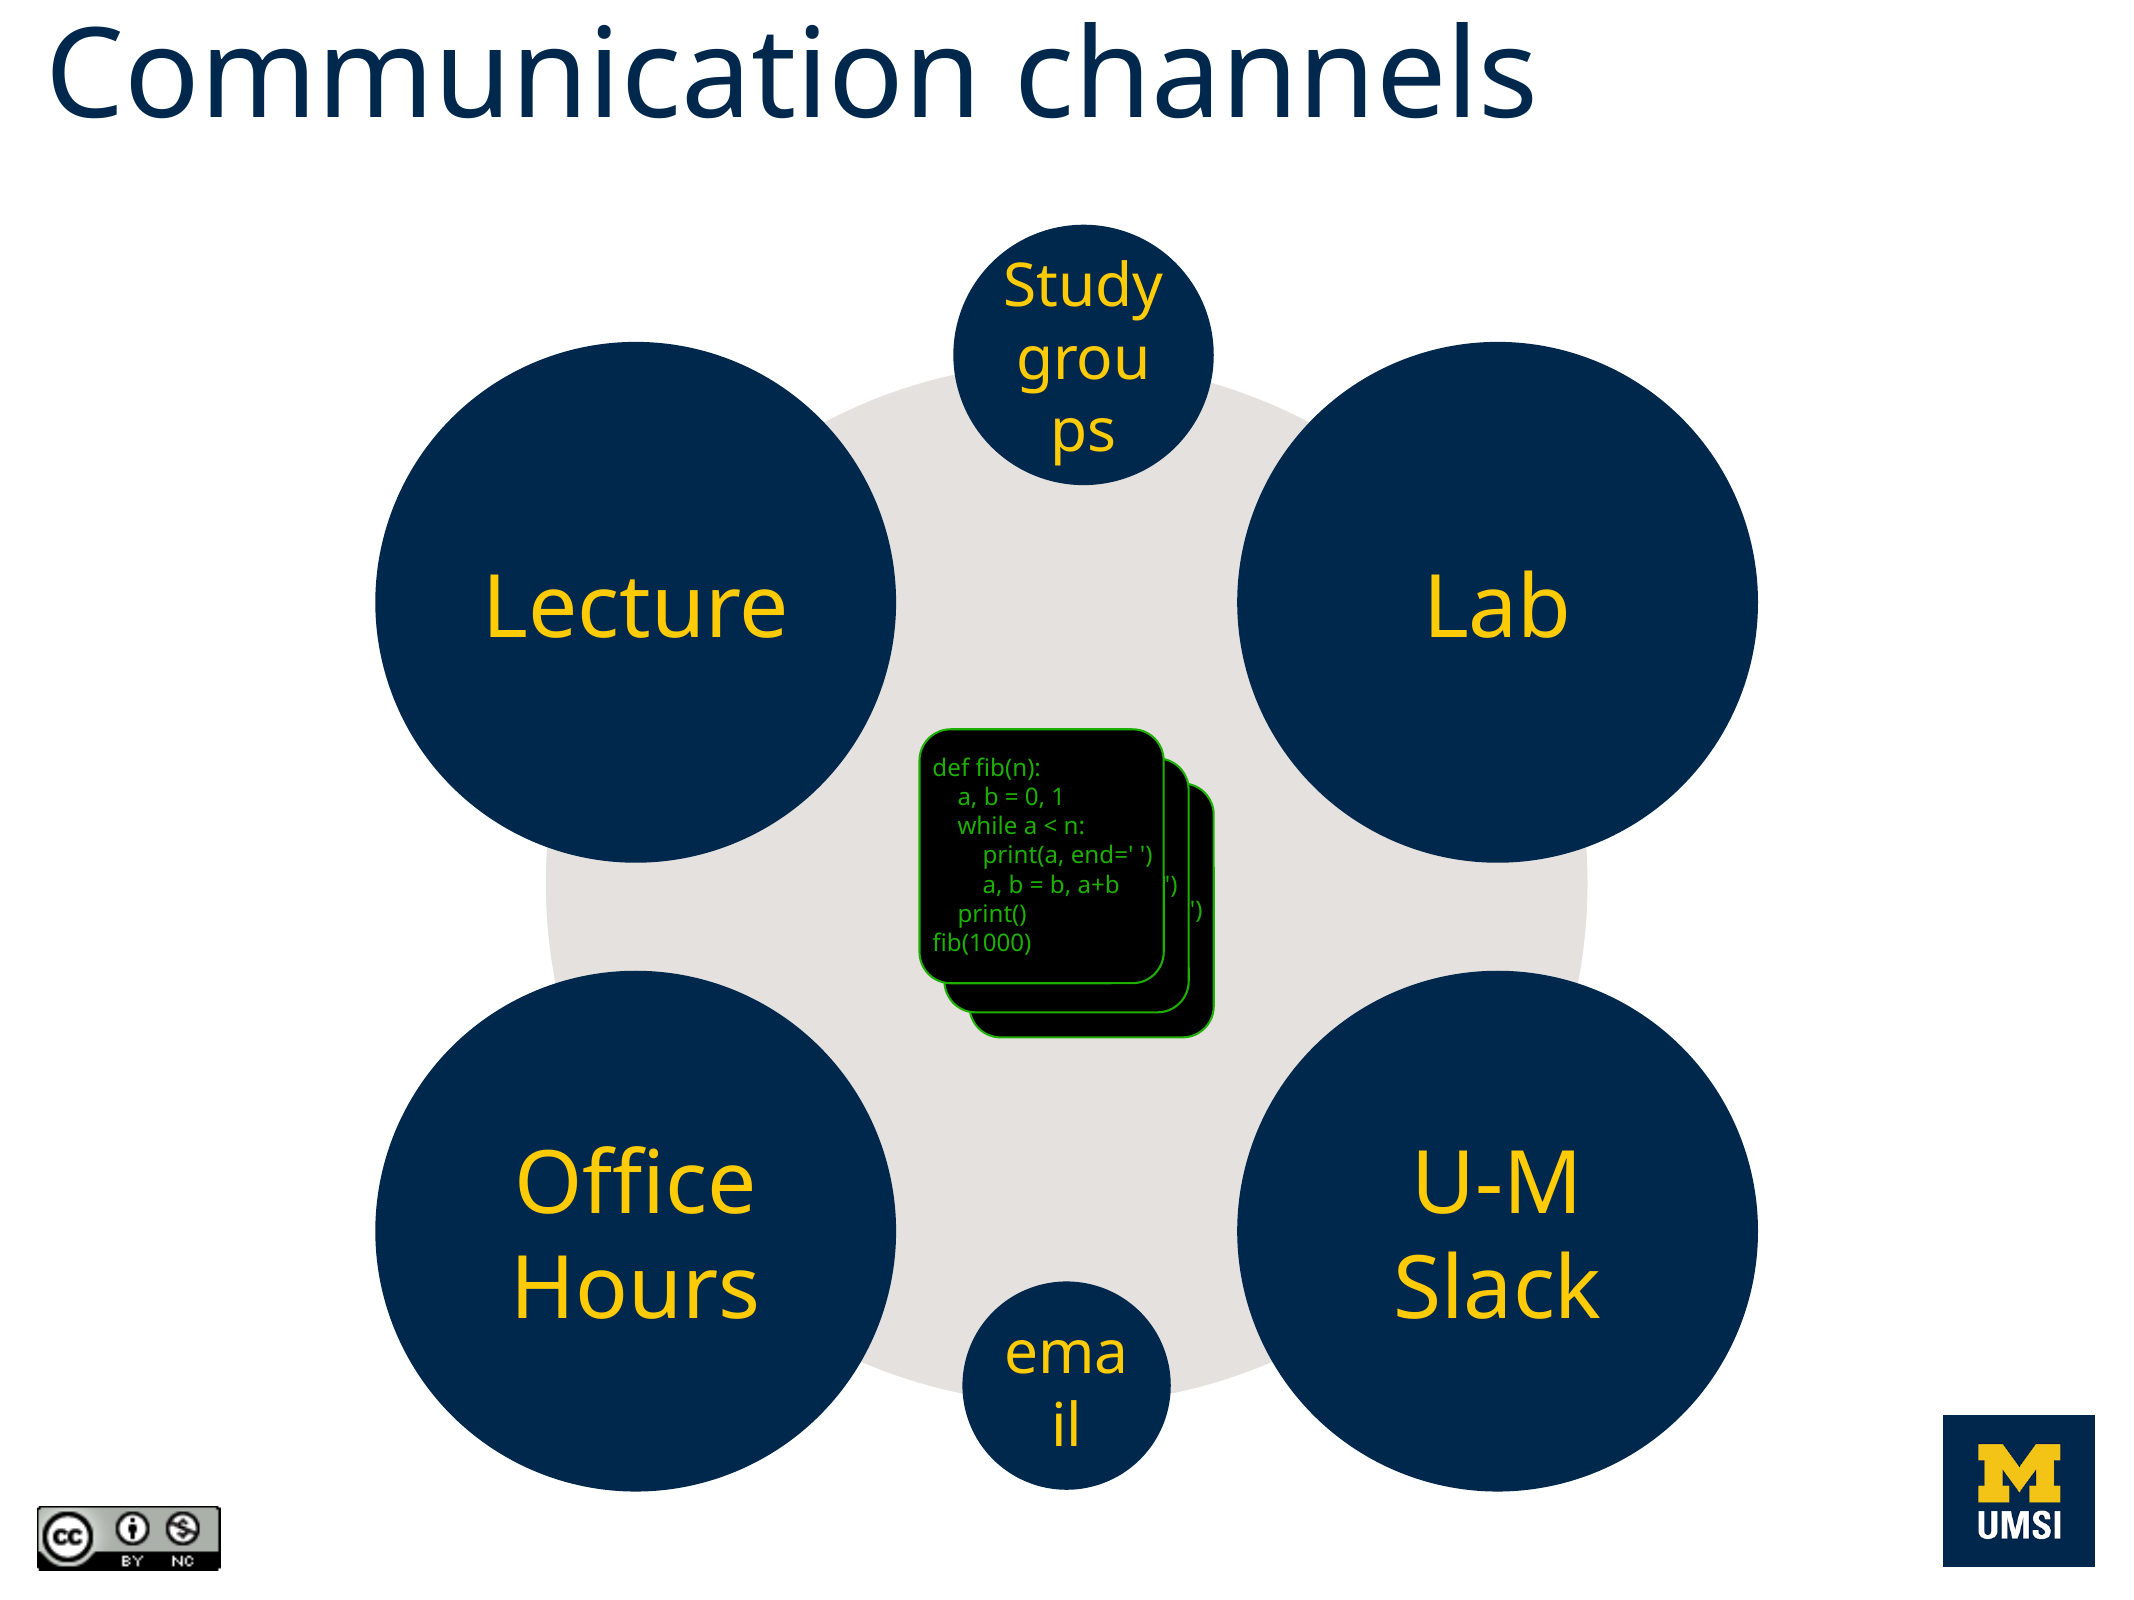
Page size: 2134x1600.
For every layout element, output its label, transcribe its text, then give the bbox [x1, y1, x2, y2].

picture [1943, 1415, 2095, 1567]
picture [37, 1506, 221, 1571]
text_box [375, 224, 1759, 1492]
list Communication channels [36, 0, 2097, 152]
